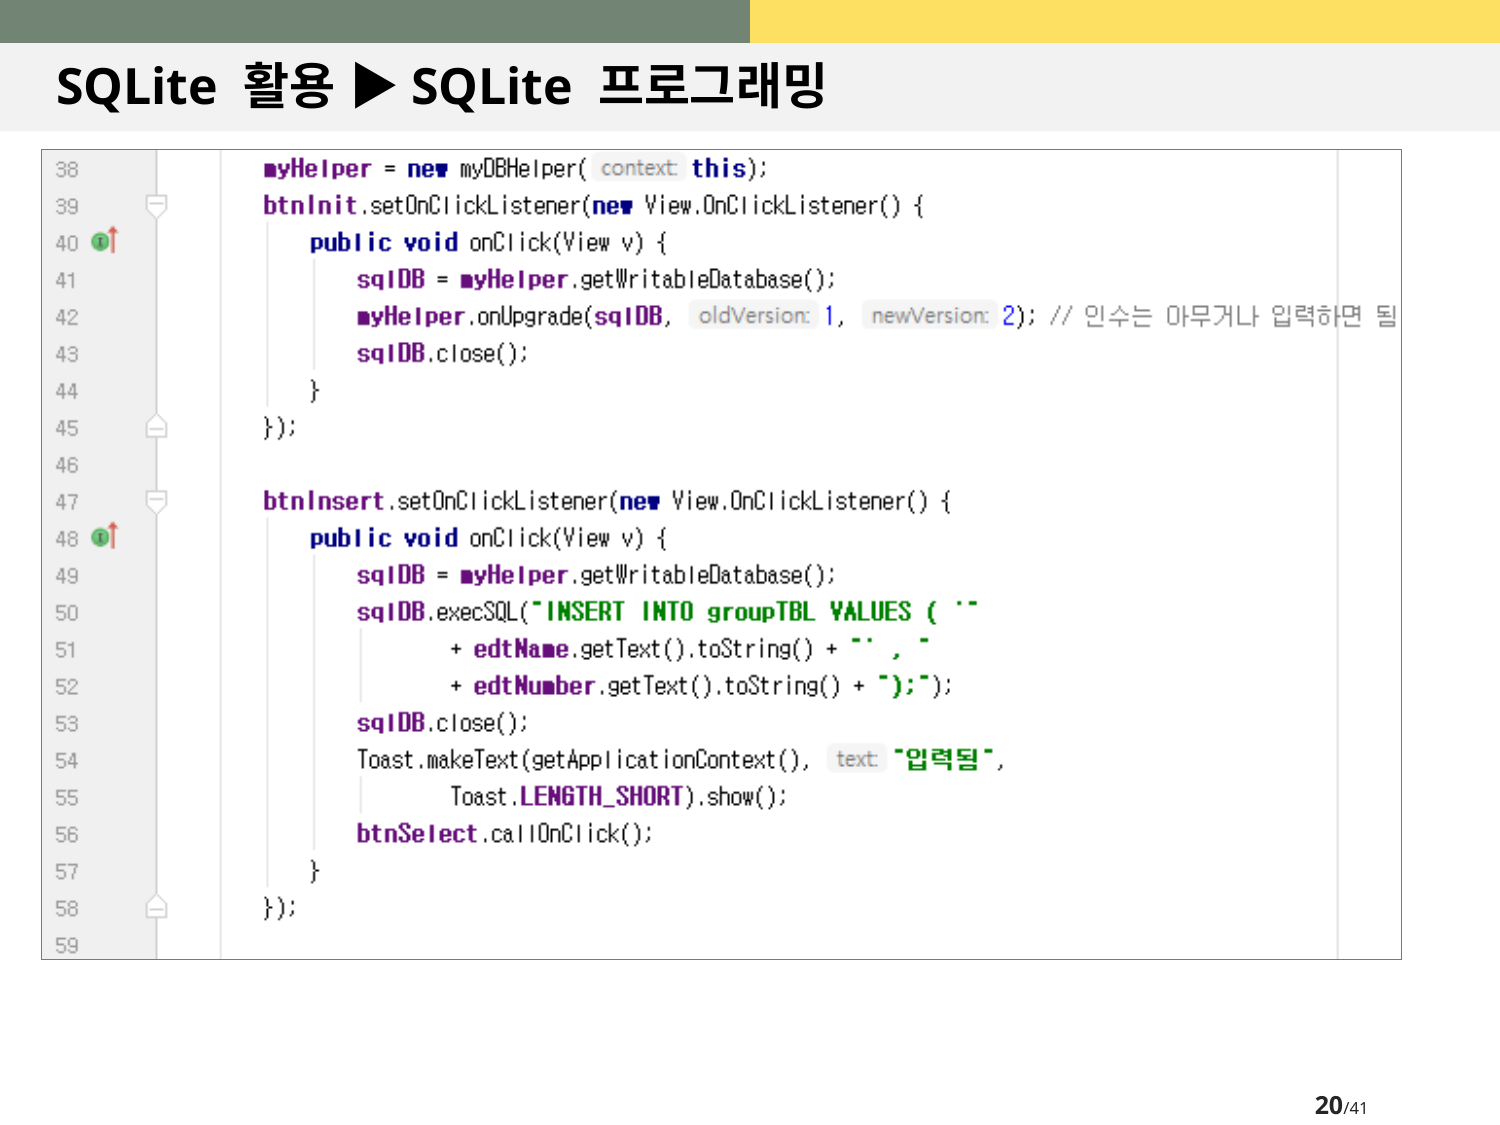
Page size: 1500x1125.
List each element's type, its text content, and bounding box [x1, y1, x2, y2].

title SQLite 활용 ▶SQLite 프로그래밍 [41, 42, 1459, 128]
picture [40, 149, 1403, 960]
